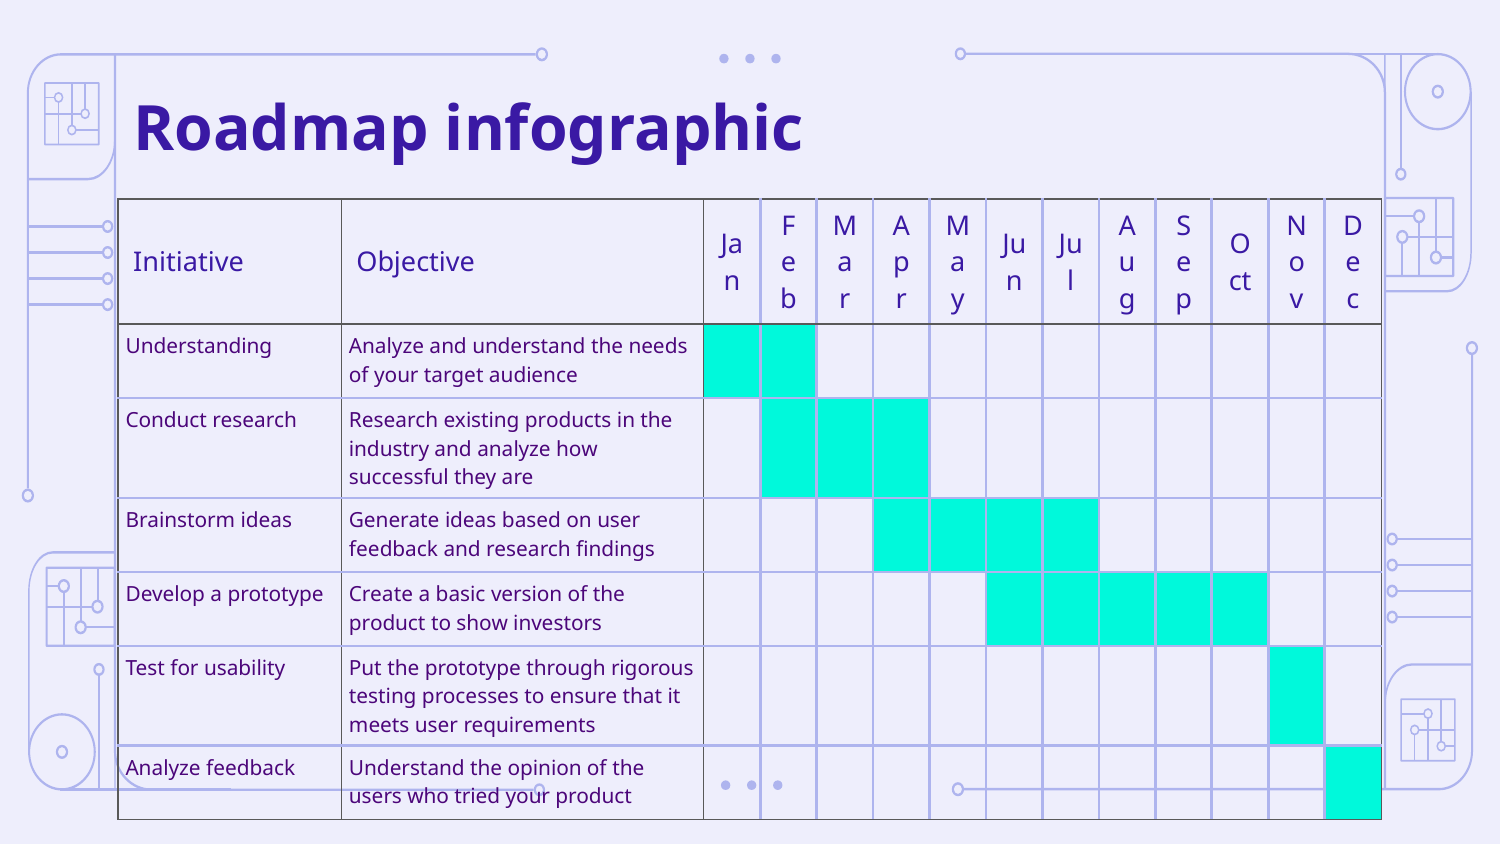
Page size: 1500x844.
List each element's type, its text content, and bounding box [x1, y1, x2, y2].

table_cell [704, 399, 759, 497]
table_cell [818, 647, 872, 744]
table_cell Brainstorm ideas [119, 499, 341, 571]
table_cell [1213, 647, 1267, 744]
table_cell [1044, 747, 1098, 819]
table_header Oct [1213, 200, 1267, 323]
table_cell [1157, 399, 1210, 497]
table_cell [1326, 399, 1381, 497]
table_cell Analyze feedback [119, 747, 341, 819]
table_cell [1213, 325, 1267, 397]
table_cell [818, 399, 872, 497]
table_cell [762, 747, 815, 819]
table_cell [1157, 647, 1210, 744]
table_cell [1270, 573, 1323, 645]
table_cell [1270, 325, 1323, 397]
table_cell Analyze and understand the needs of your target audience [342, 325, 703, 397]
table_header Jan [704, 200, 759, 323]
table_cell [874, 747, 928, 819]
table_cell [1270, 747, 1323, 819]
table_cell [1100, 647, 1154, 744]
table_cell [818, 499, 872, 571]
table_cell [1157, 499, 1210, 571]
table_cell [1100, 573, 1154, 645]
table_header Aug [1100, 200, 1154, 323]
table_header Jul [1044, 200, 1098, 323]
table_header Dec [1326, 200, 1381, 323]
table_cell [1100, 499, 1154, 571]
table_cell [931, 399, 985, 497]
table_cell [1326, 499, 1381, 571]
table_cell [1213, 573, 1267, 645]
table_cell [1213, 747, 1267, 819]
title Roadmap infographic [118, 72, 1382, 167]
table_cell [1213, 399, 1267, 497]
table_cell [1326, 647, 1381, 744]
table_cell Understanding [119, 325, 341, 397]
table_cell [1326, 747, 1381, 819]
table_cell [1044, 325, 1098, 397]
table_cell [818, 747, 872, 819]
table_cell [1326, 573, 1381, 645]
table_cell [874, 399, 928, 497]
table_cell [874, 325, 928, 397]
table_cell [704, 747, 759, 819]
table_cell [1326, 325, 1381, 397]
table_cell [874, 647, 928, 744]
table_cell Put the prototype through rigorous testing processes to ensure that it meets user requirements [342, 647, 703, 744]
table_header Nov [1270, 200, 1323, 323]
table_cell [1157, 747, 1210, 819]
table_cell [704, 325, 759, 397]
table_cell Develop a prototype [119, 573, 341, 645]
table_cell [987, 325, 1041, 397]
table_cell [1044, 499, 1098, 571]
table_cell [1100, 399, 1154, 497]
table_cell [931, 499, 985, 571]
table_cell Conduct research [119, 399, 341, 497]
table_header Mar [818, 200, 872, 323]
table_cell [931, 647, 985, 744]
table_cell Test for usability [119, 647, 341, 744]
table_cell [1044, 399, 1098, 497]
table_cell [1270, 499, 1323, 571]
table_header Objective [342, 200, 703, 323]
table_cell [1100, 747, 1154, 819]
table_header Apr [874, 200, 928, 323]
table_cell [987, 399, 1041, 497]
table_cell [1157, 325, 1210, 397]
table_cell [931, 573, 985, 645]
table_header Feb [762, 200, 815, 323]
table_cell [762, 573, 815, 645]
table_cell [1044, 647, 1098, 744]
table_header Jun [987, 200, 1041, 323]
table_cell [818, 573, 872, 645]
table_cell [931, 325, 985, 397]
table_cell [987, 499, 1041, 571]
table_cell [704, 499, 759, 571]
table_cell [1270, 647, 1323, 744]
table_cell [704, 647, 759, 744]
table_cell [762, 399, 815, 497]
table_header Sep [1157, 200, 1210, 323]
table_cell [818, 325, 872, 397]
table_cell Create a basic version of the product to show investors [342, 573, 703, 645]
table_cell Understand the opinion of the users who tried your product [342, 747, 703, 819]
table_cell [874, 499, 928, 571]
table_cell [1270, 399, 1323, 497]
table_cell [762, 325, 815, 397]
table_cell [874, 573, 928, 645]
table_cell Research existing products in the industry and analyze how successful they are [342, 399, 703, 497]
table_cell [931, 747, 985, 819]
table_cell [987, 573, 1041, 645]
table_cell [987, 647, 1041, 744]
table_cell [987, 747, 1041, 819]
table_cell [1044, 573, 1098, 645]
table_cell [704, 573, 759, 645]
table_cell [762, 499, 815, 571]
table_cell Generate ideas based on user feedback and research findings [342, 499, 703, 571]
table_header Initiative [119, 200, 341, 323]
table_header May [931, 200, 985, 323]
table_cell [762, 647, 815, 744]
table_cell [1213, 499, 1267, 571]
table_cell [1157, 573, 1210, 645]
table_cell [1100, 325, 1154, 397]
